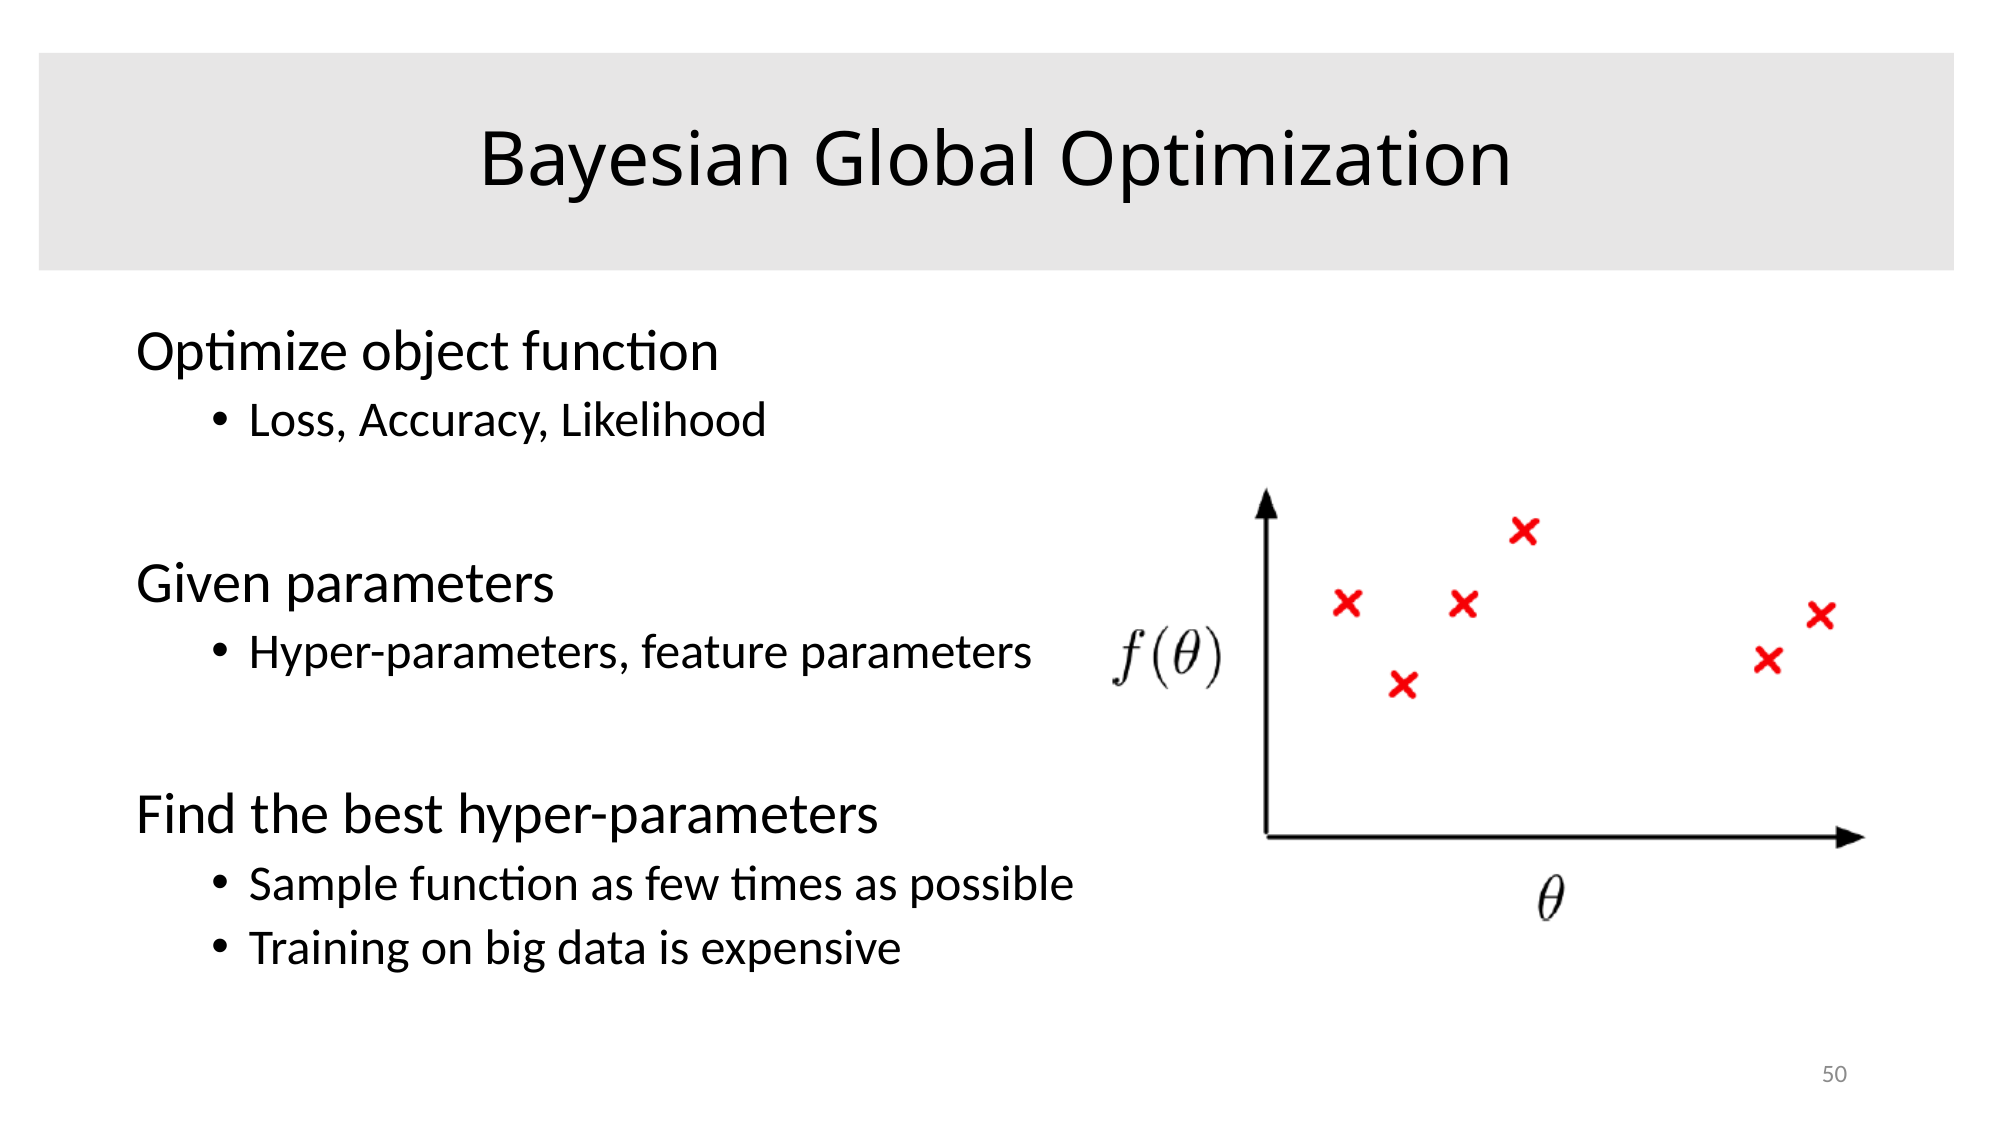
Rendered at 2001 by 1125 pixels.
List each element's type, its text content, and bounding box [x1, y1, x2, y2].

slide_number 50 [1412, 1042, 1863, 1103]
text_box Bayesian Global Optimization [38, 52, 1954, 271]
picture [1106, 477, 1875, 925]
list Optimize object function Loss, Accuracy, Likelihood Given parameters Hyper-parameters, feature parameters Find the best hyper-parameters Sample function as few times as possible Training on big data is expensive [121, 312, 1107, 1007]
